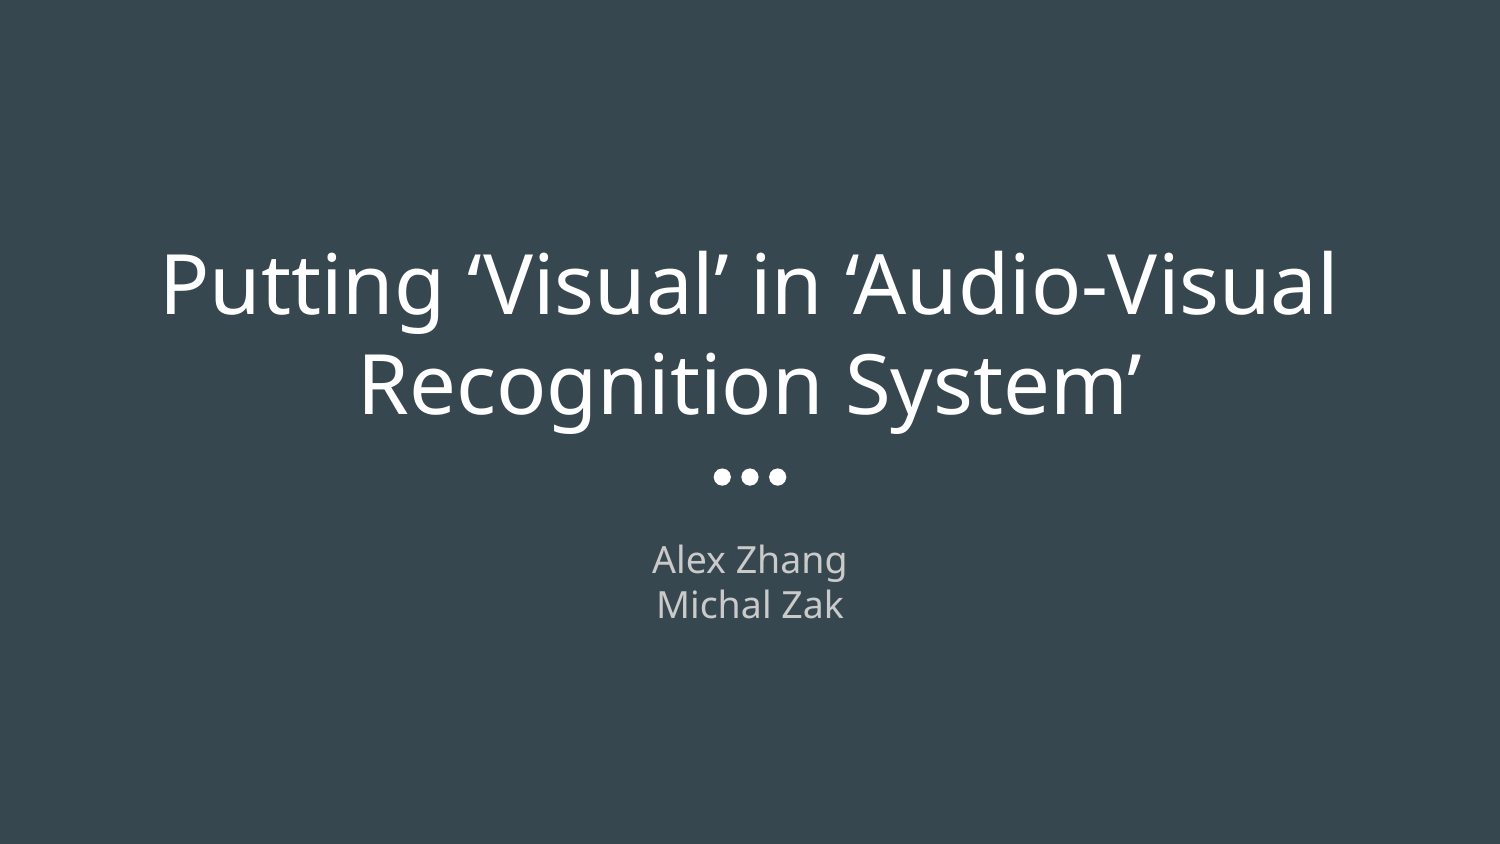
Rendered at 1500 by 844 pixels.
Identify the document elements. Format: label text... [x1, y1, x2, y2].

title Putting ‘Visual’ in ‘Audio-Visual Recognition System’ [110, 162, 1390, 447]
subtitle Alex Zhang Michal Zak [110, 520, 1390, 651]
